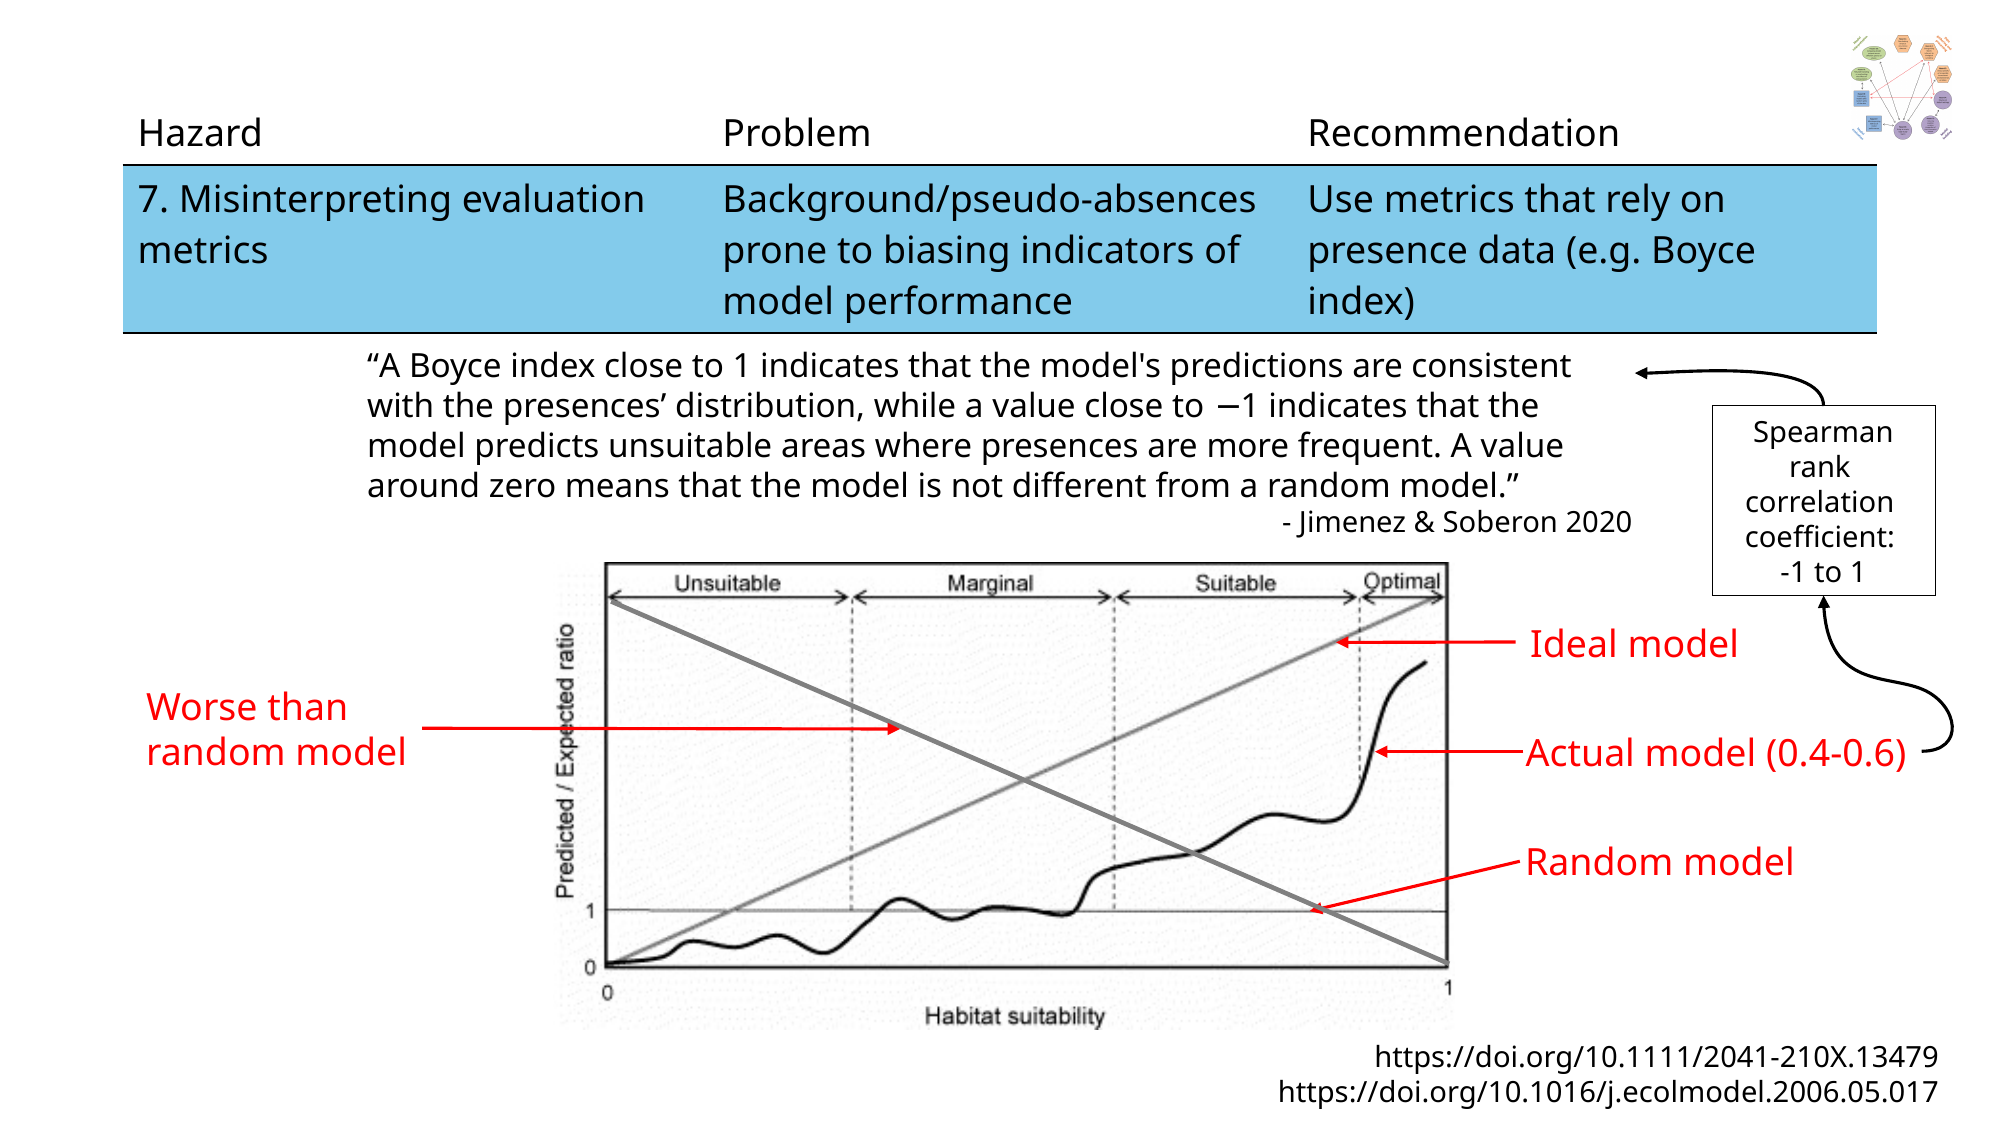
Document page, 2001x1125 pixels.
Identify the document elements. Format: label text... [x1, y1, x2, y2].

text_box Actual model (0.4-0.6) [1510, 721, 1922, 782]
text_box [610, 600, 1450, 965]
text_box Ideal model [1515, 612, 1755, 672]
table_header Recommendation [1292, 99, 1877, 164]
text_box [1450, 860, 1521, 912]
text_box “A Boyce index close to 1 indicates that the model's predictions are consistent with the presences’ distribution, while a value close to −1 indicates that the model predicts unsuitable areas where presences are more frequent. A value around zero means that the model is not different from a random model.” - Jimenez & Soberon 2020 [352, 336, 1648, 547]
picture [553, 730, 1455, 1030]
table_header Hazard [123, 99, 708, 164]
table_cell Background/pseudo-absences prone to biasing indicators of model performance [708, 166, 1292, 332]
table_cell 7. Misinterpreting evaluation metrics [123, 166, 708, 332]
text_box Spearman rank correlation coefficient: -1 to 1 [1712, 405, 1936, 596]
text_box Worse than random model [131, 675, 422, 781]
table_header Problem [708, 99, 1292, 164]
picture [1450, 643, 1455, 751]
picture [1450, 753, 1455, 860]
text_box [1712, 294, 1747, 485]
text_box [1823, 561, 1914, 753]
picture [1850, 35, 1952, 140]
text_box https://doi.org/10.1111/2041-210X.13479 https://doi.org/10.1016/j.ecolmodel.2006.05.017 [954, 1030, 1955, 1116]
text_box Random model [1510, 830, 1810, 891]
picture [553, 562, 1455, 728]
table_cell Use metrics that rely on presence data (e.g. Boyce index) [1292, 166, 1877, 332]
